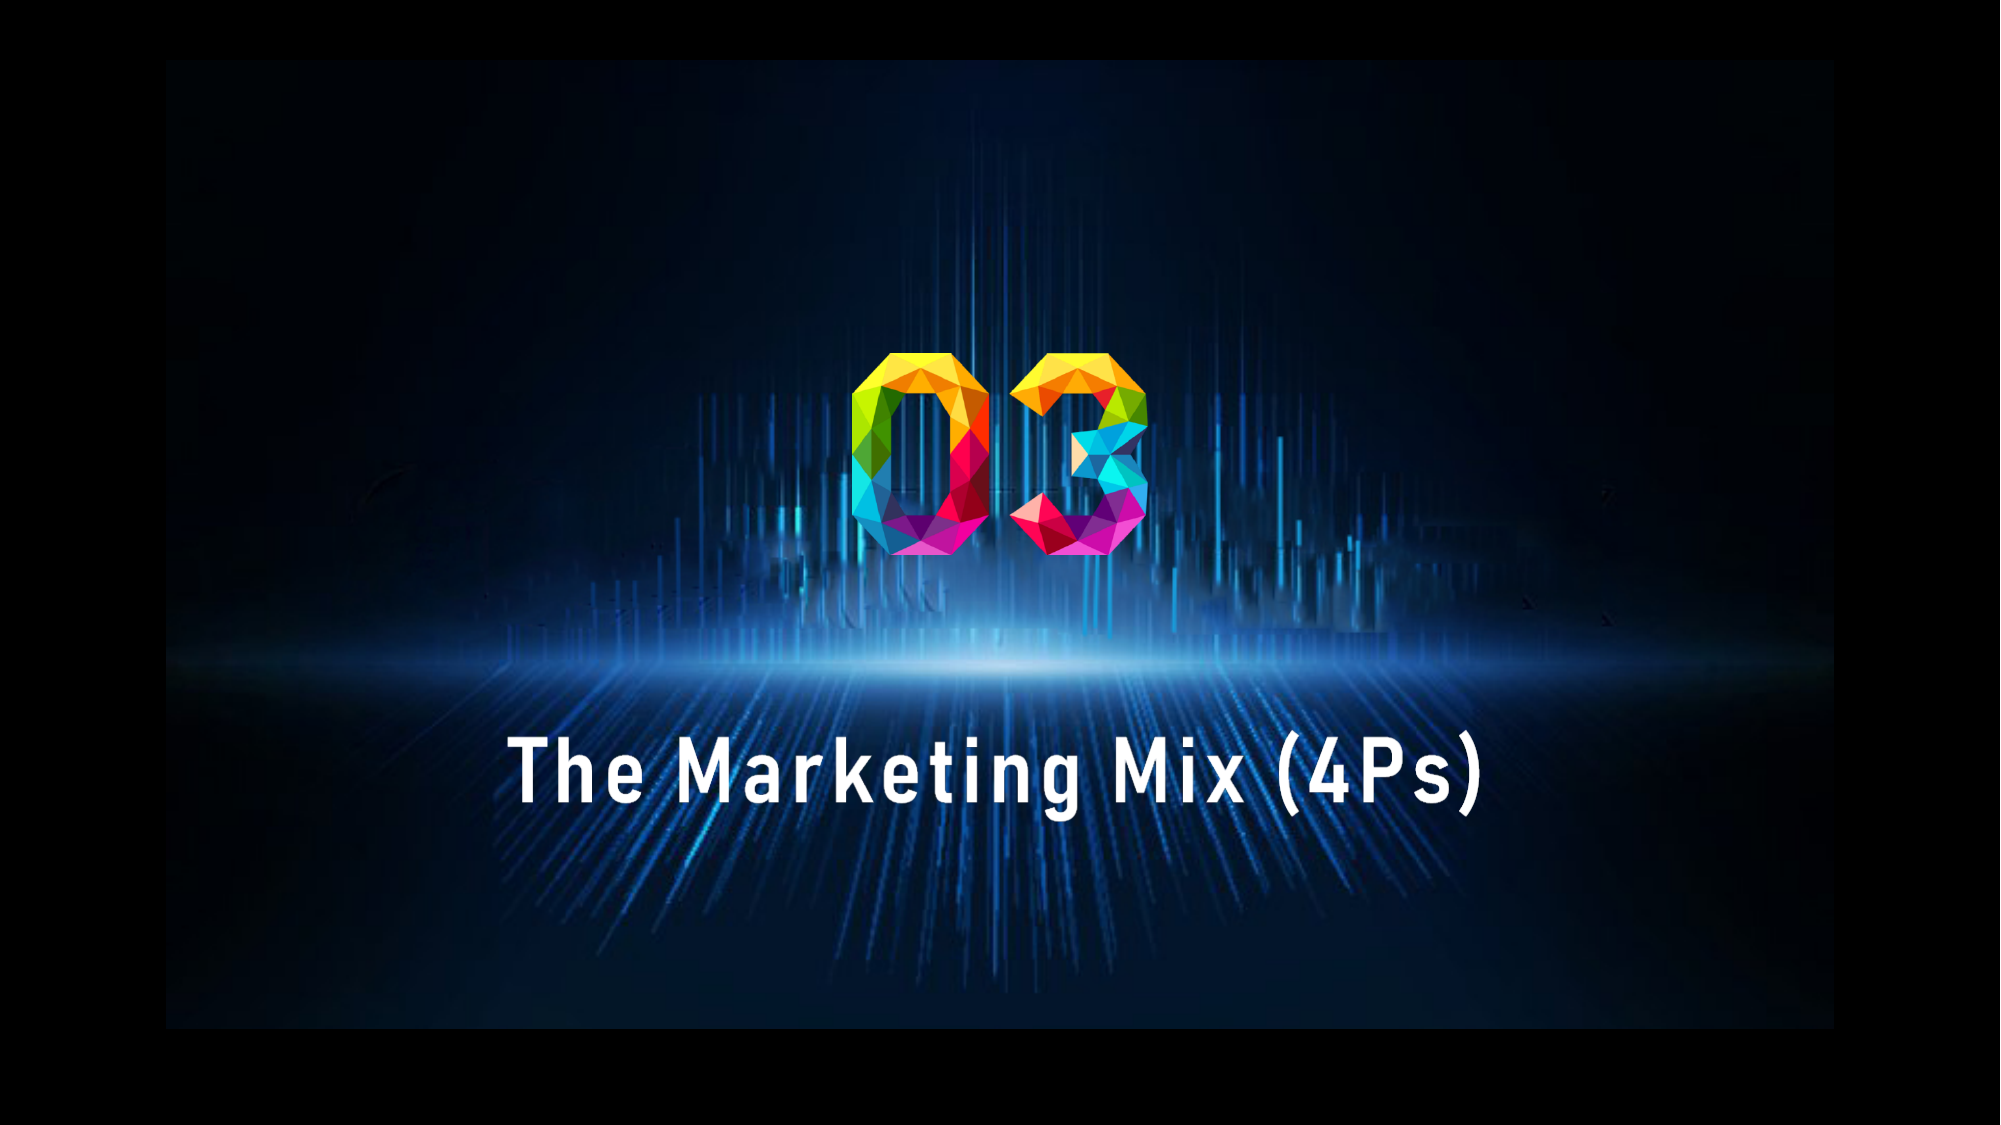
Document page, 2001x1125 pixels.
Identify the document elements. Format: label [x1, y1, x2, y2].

picture [166, 60, 1834, 1029]
